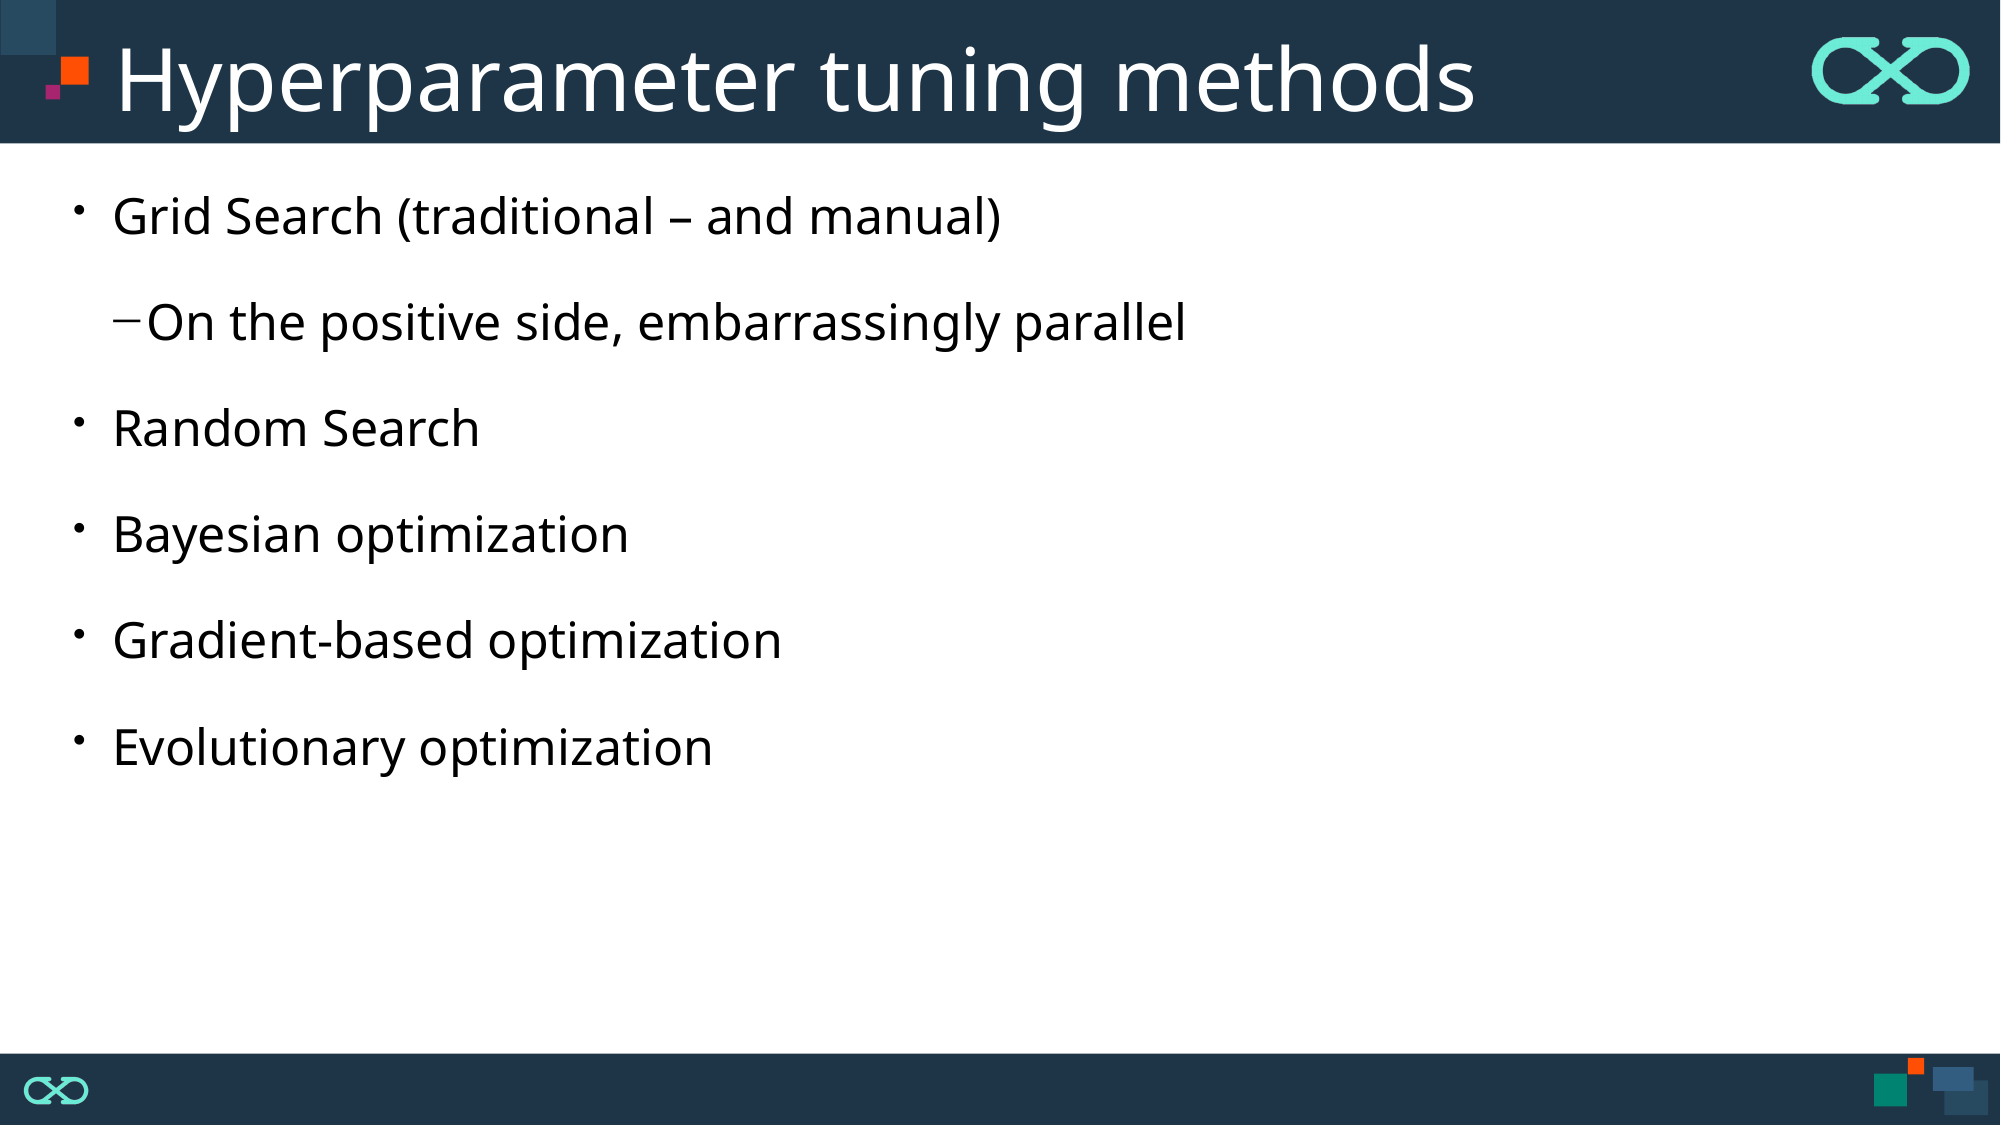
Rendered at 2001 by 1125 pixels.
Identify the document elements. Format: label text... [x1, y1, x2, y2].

title Hyperparameter tuning methods [99, 16, 1969, 99]
list Grid Search (traditional – and manual) On the positive side, embarrassingly parallel Random Search Bayesian optimization Gradient-based optimization Evolutionary optimization [58, 177, 1927, 1014]
picture [17, 1070, 95, 1111]
picture [1795, 20, 1986, 121]
